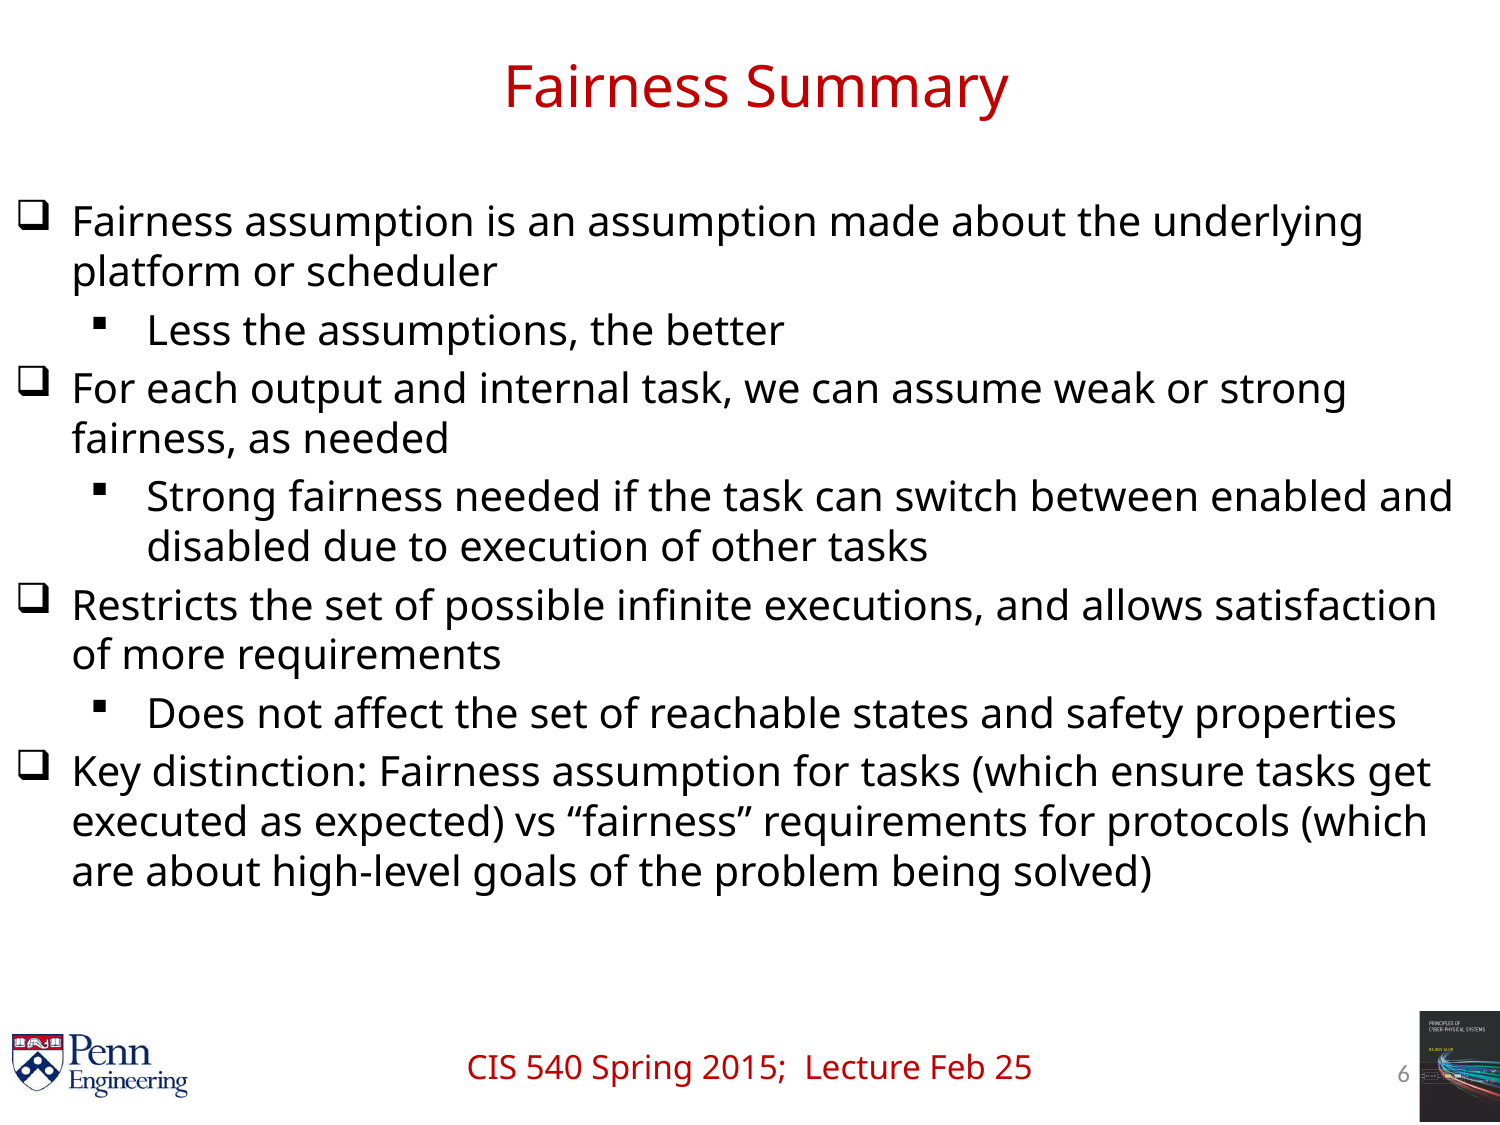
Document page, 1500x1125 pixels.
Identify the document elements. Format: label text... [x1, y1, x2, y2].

text_box Fairness assumption is an assumption made about the underlying platform or scheduler Less the assumptions, the better For each output and internal task, we can assume weak or strong fairness, as needed Strong fairness needed if the task can switch between enabled and disabled due to execution of other tasks Restricts the set of possible infinite executions, and allows satisfaction of more requirements Does not affect the set of reachable states and safety properties Key distinction: Fairness assumption for tasks (which ensure tasks get executed as expected) vs “fairness” requirements for protocols (which are about high-level goals of the problem being solved) [0, 187, 1475, 1006]
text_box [0, 1007, 1500, 1125]
title Fairness Summary [112, 24, 1400, 143]
